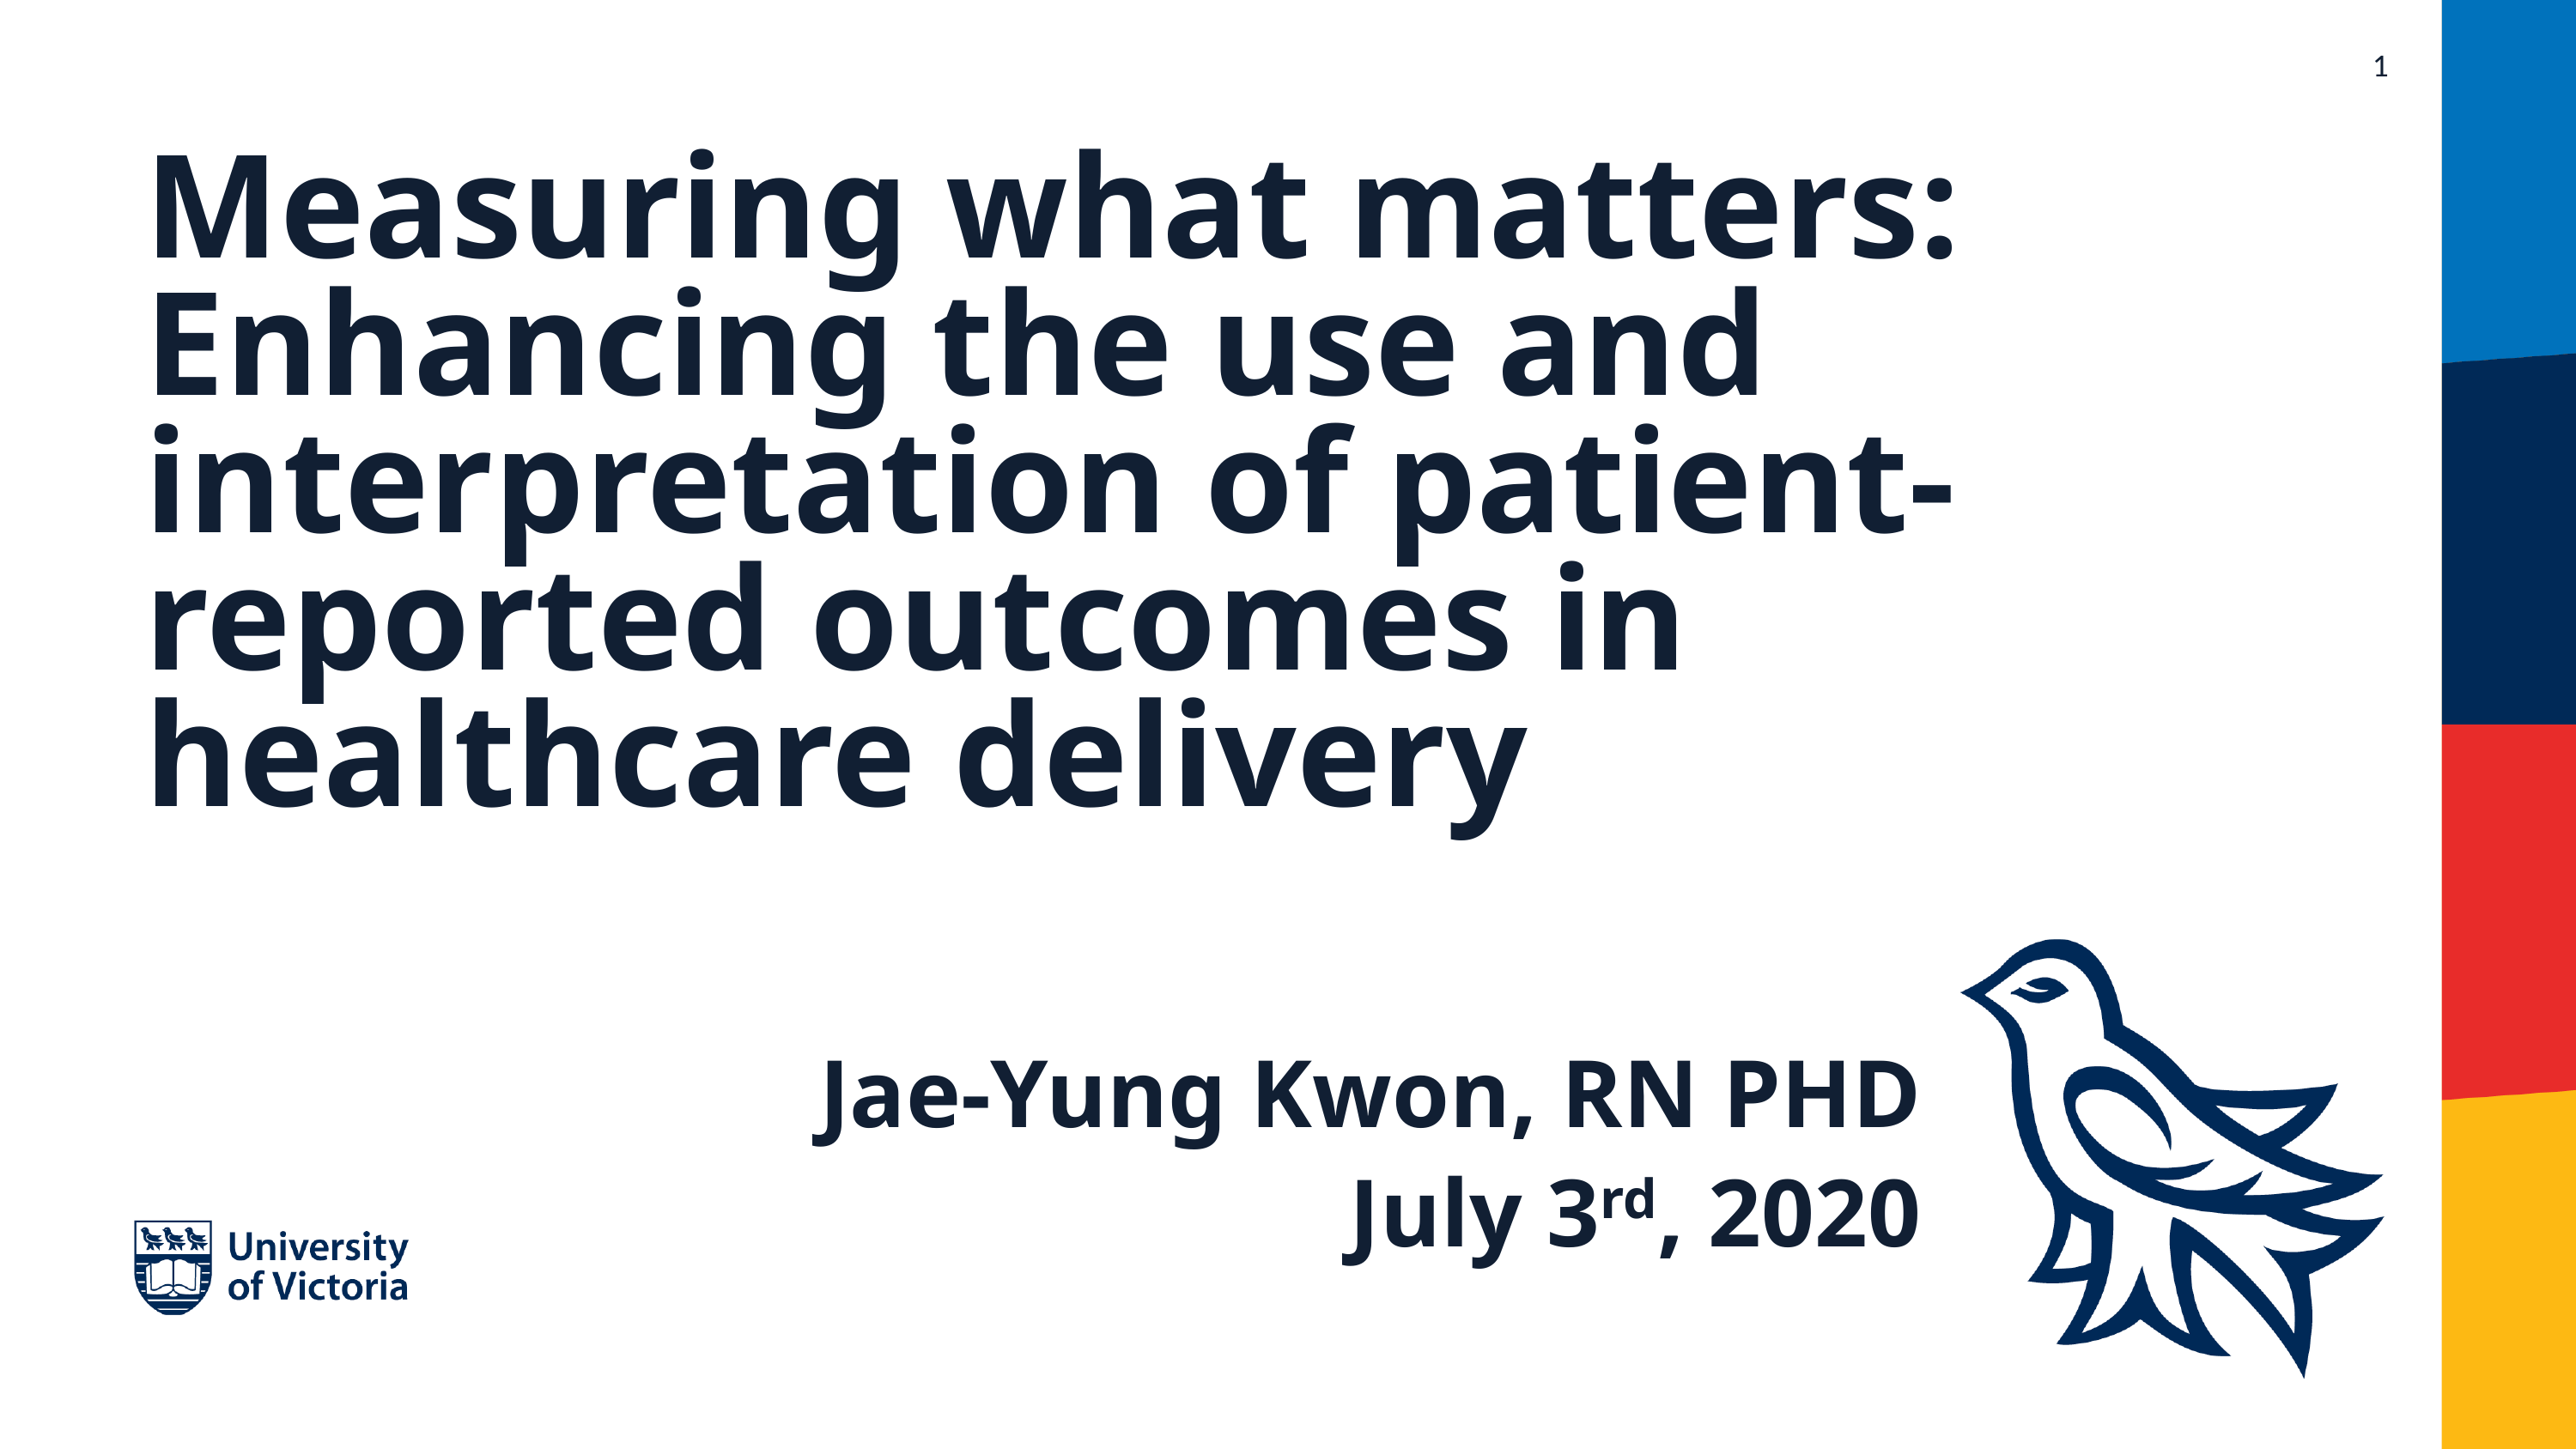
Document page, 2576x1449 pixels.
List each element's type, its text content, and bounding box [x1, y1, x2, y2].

title Measuring what matters: Enhancing the use and interpretation of patient-reported outcomes in healthcare delivery [144, 148, 2360, 513]
text_box Jae-Yung Kwon, RN PHD July 3rd, 2020 [120, 1046, 1922, 1151]
text_box 1 [2360, 38, 2438, 78]
picture [0, 0, 2576, 1449]
